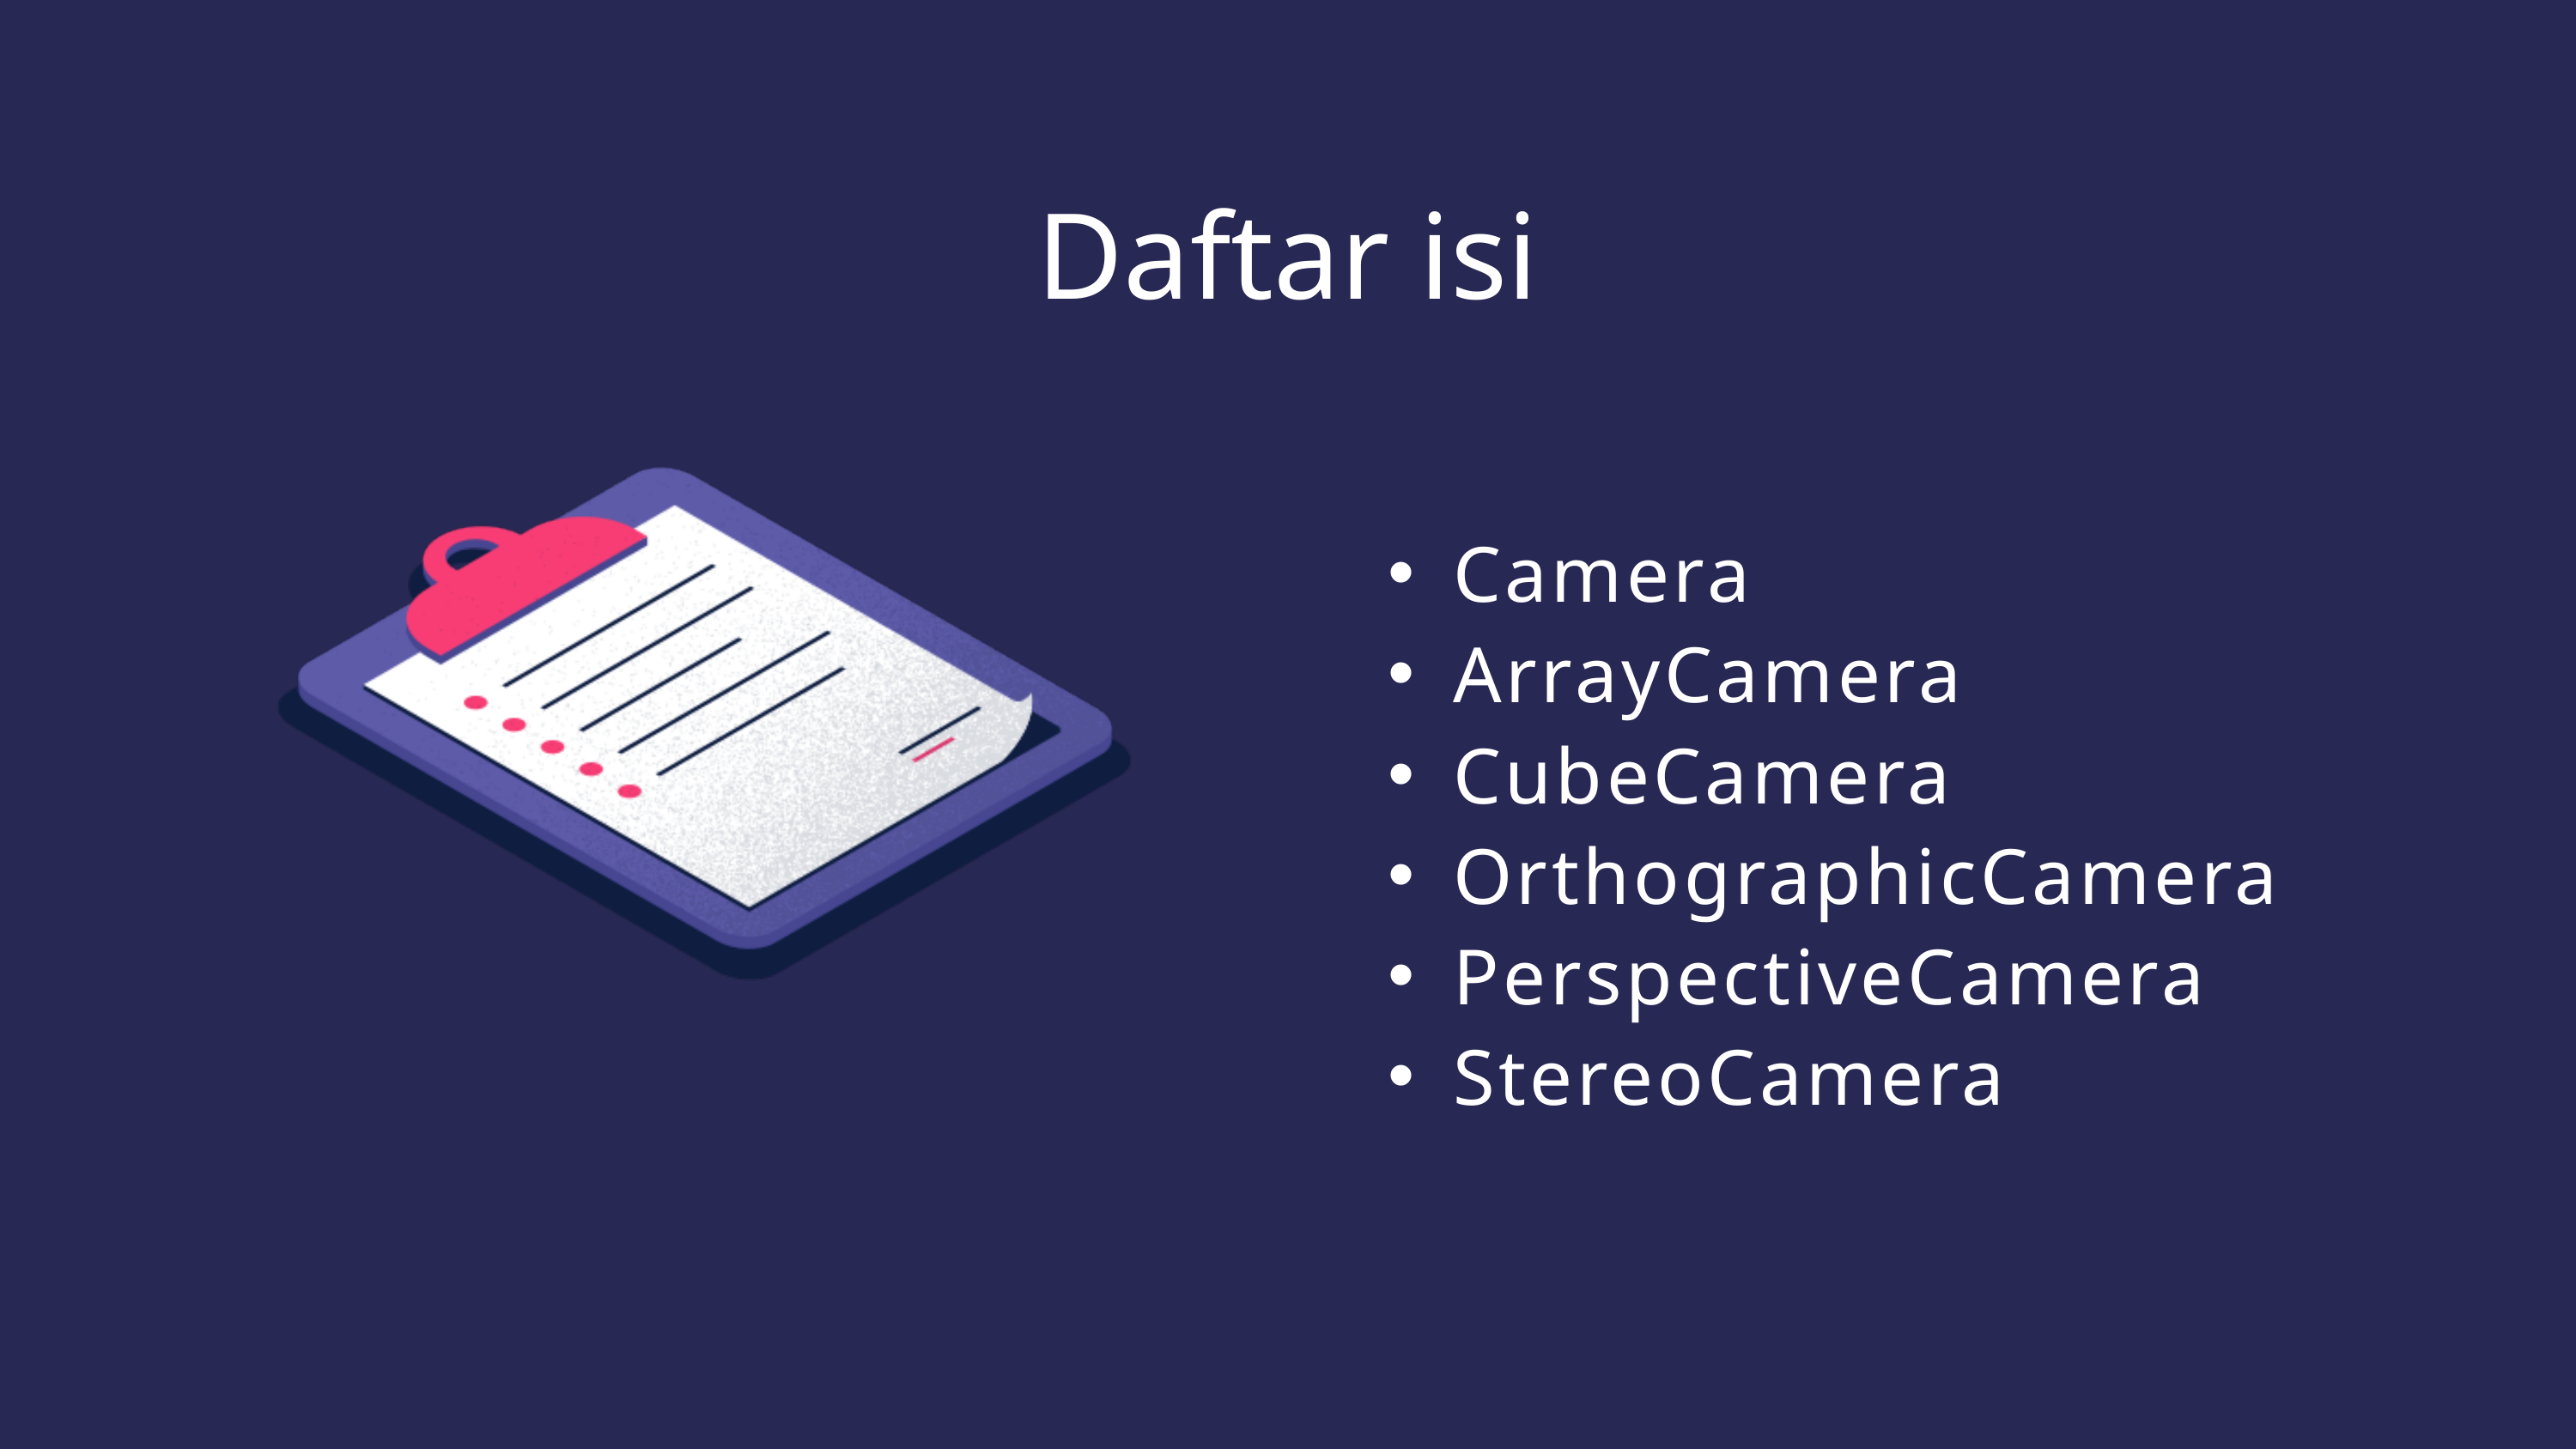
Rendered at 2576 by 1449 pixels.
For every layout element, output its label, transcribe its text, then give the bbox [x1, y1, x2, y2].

text_box Camera ArrayCamera CubeCamera OrthographicCamera PerspectiveCamera StereoCamera [1323, 517, 2432, 1121]
text_box [274, 465, 1136, 983]
text_box Daftar isi [574, 191, 2002, 323]
